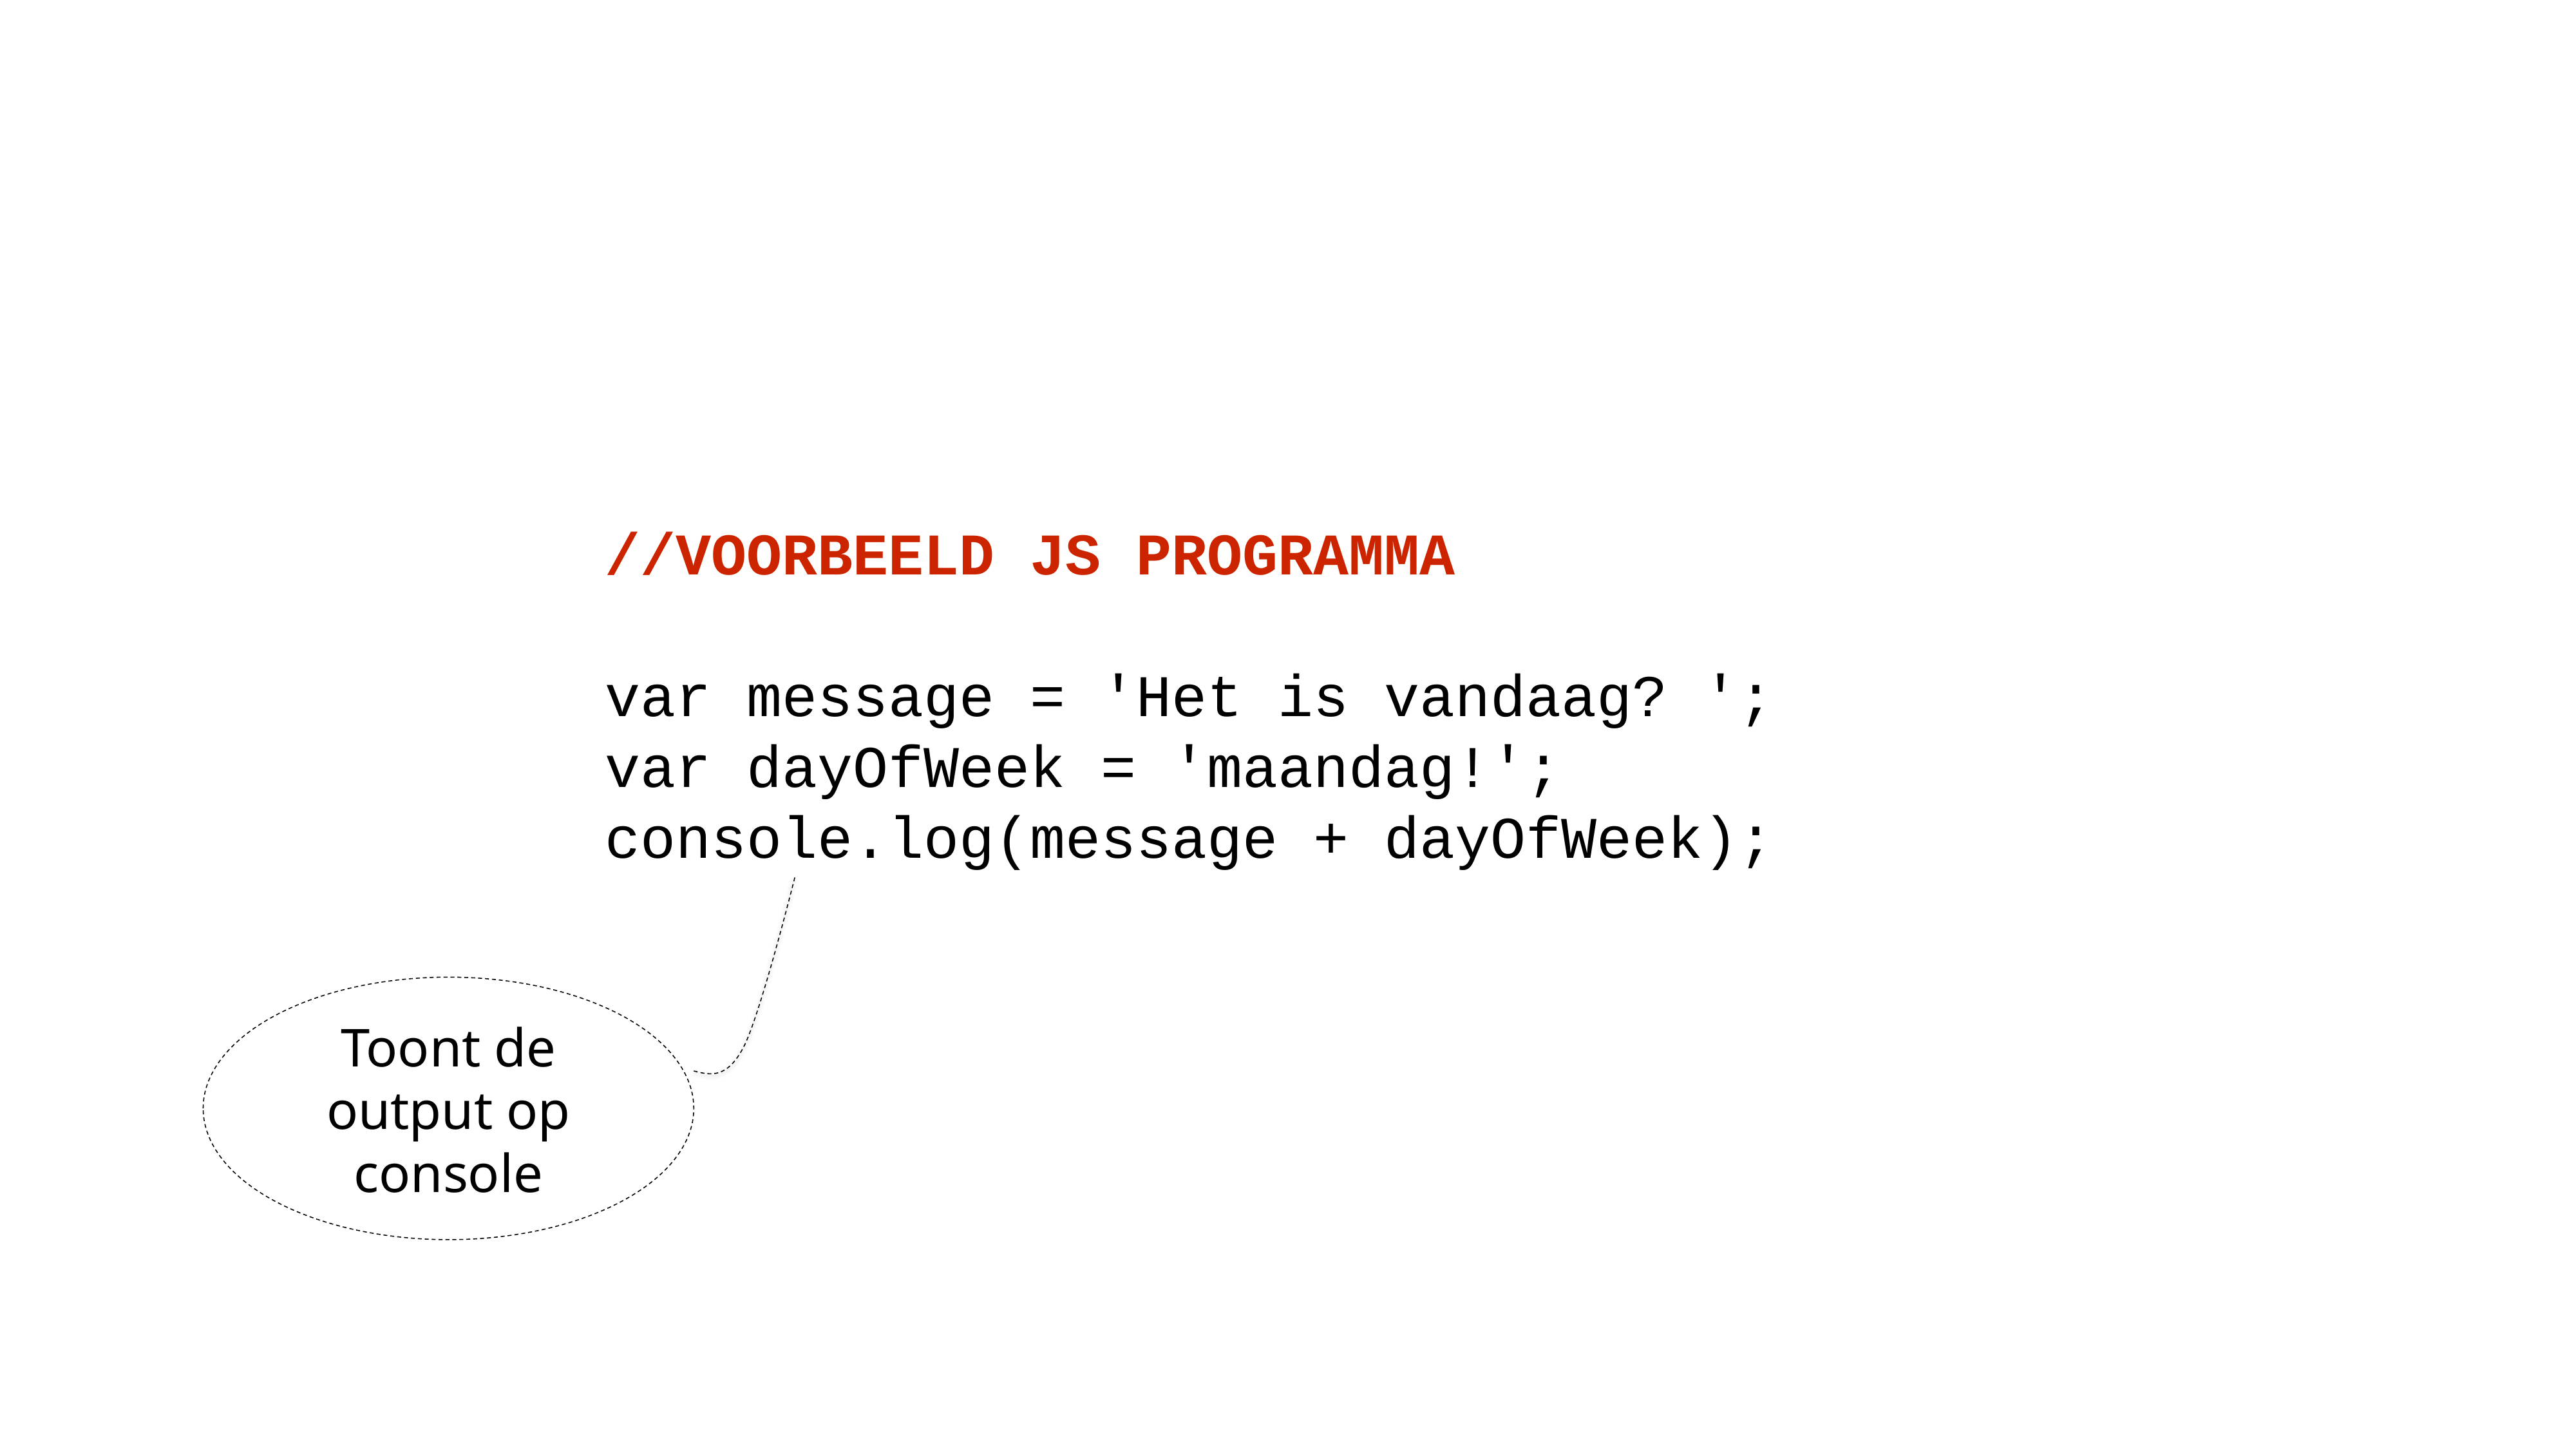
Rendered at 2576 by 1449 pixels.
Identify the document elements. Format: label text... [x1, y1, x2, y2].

text_box //VOORBEELD JS PROGRAMMA var message = 'Het is vandaag? '; var dayOfWeek = 'maandag!'; console.log(message + dayOfWeek); [582, 504, 1922, 908]
text_box [694, 876, 795, 1074]
text_box Toont de output op console [203, 977, 694, 1240]
